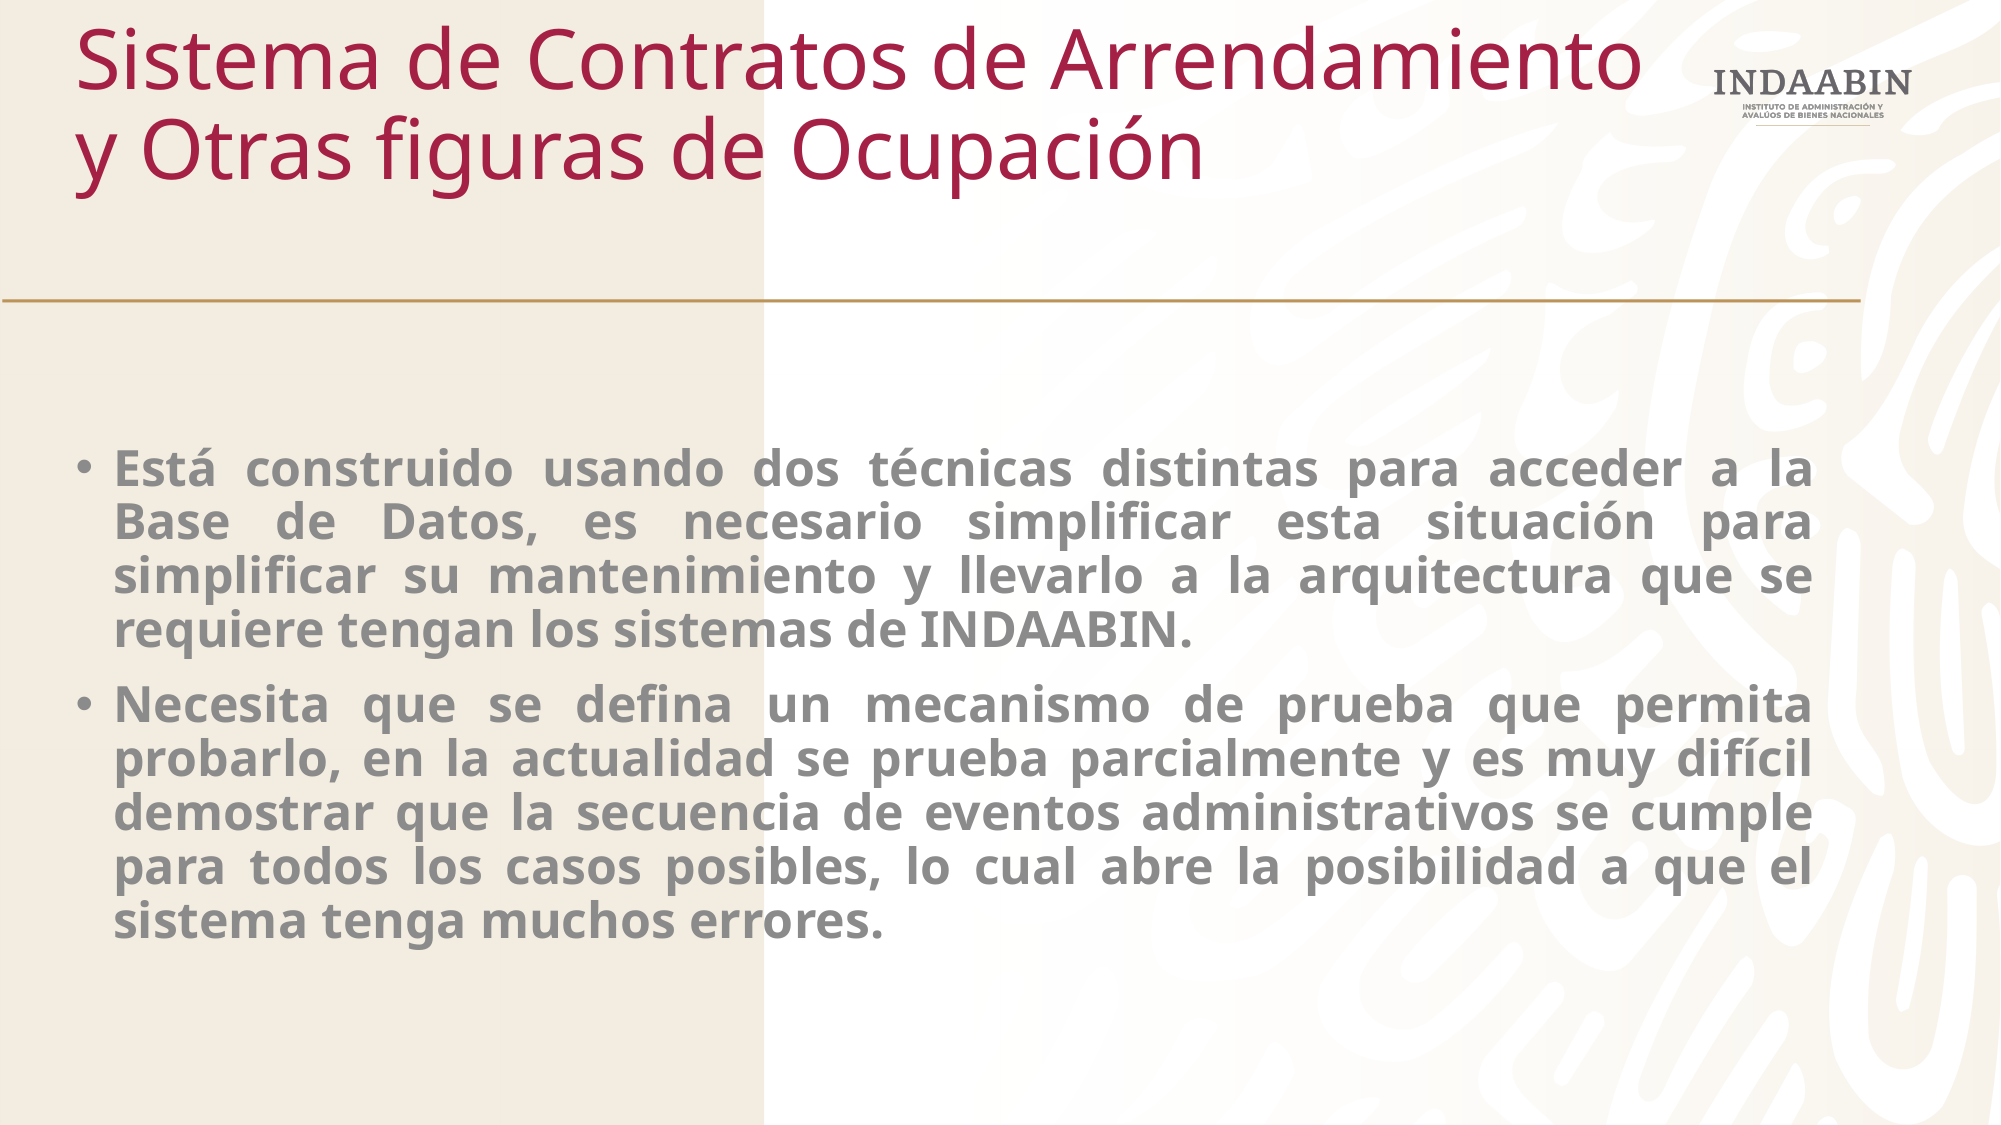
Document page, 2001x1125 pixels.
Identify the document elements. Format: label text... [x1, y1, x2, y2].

picture [0, 0, 2001, 1125]
list Está construido usando dos técnicas distintas para acceder a la Base de Datos, es necesario simplificar esta situación para simplificar su mantenimiento y llevarlo a la arquitectura que se requiere tengan los sistemas de INDAABIN. Necesita que se defina un mecanismo de prueba que permita probarlo, en la actualidad se prueba parcialmente y es muy difícil demostrar que la secuencia de eventos administrativos se cumple para todos los casos posibles, lo cual abre la posibilidad a que el sistema tenga muchos errores. [60, 345, 1830, 1095]
list Sistema de Contratos de Arrendamiento y Otras figuras de Ocupación [60, 10, 1710, 224]
